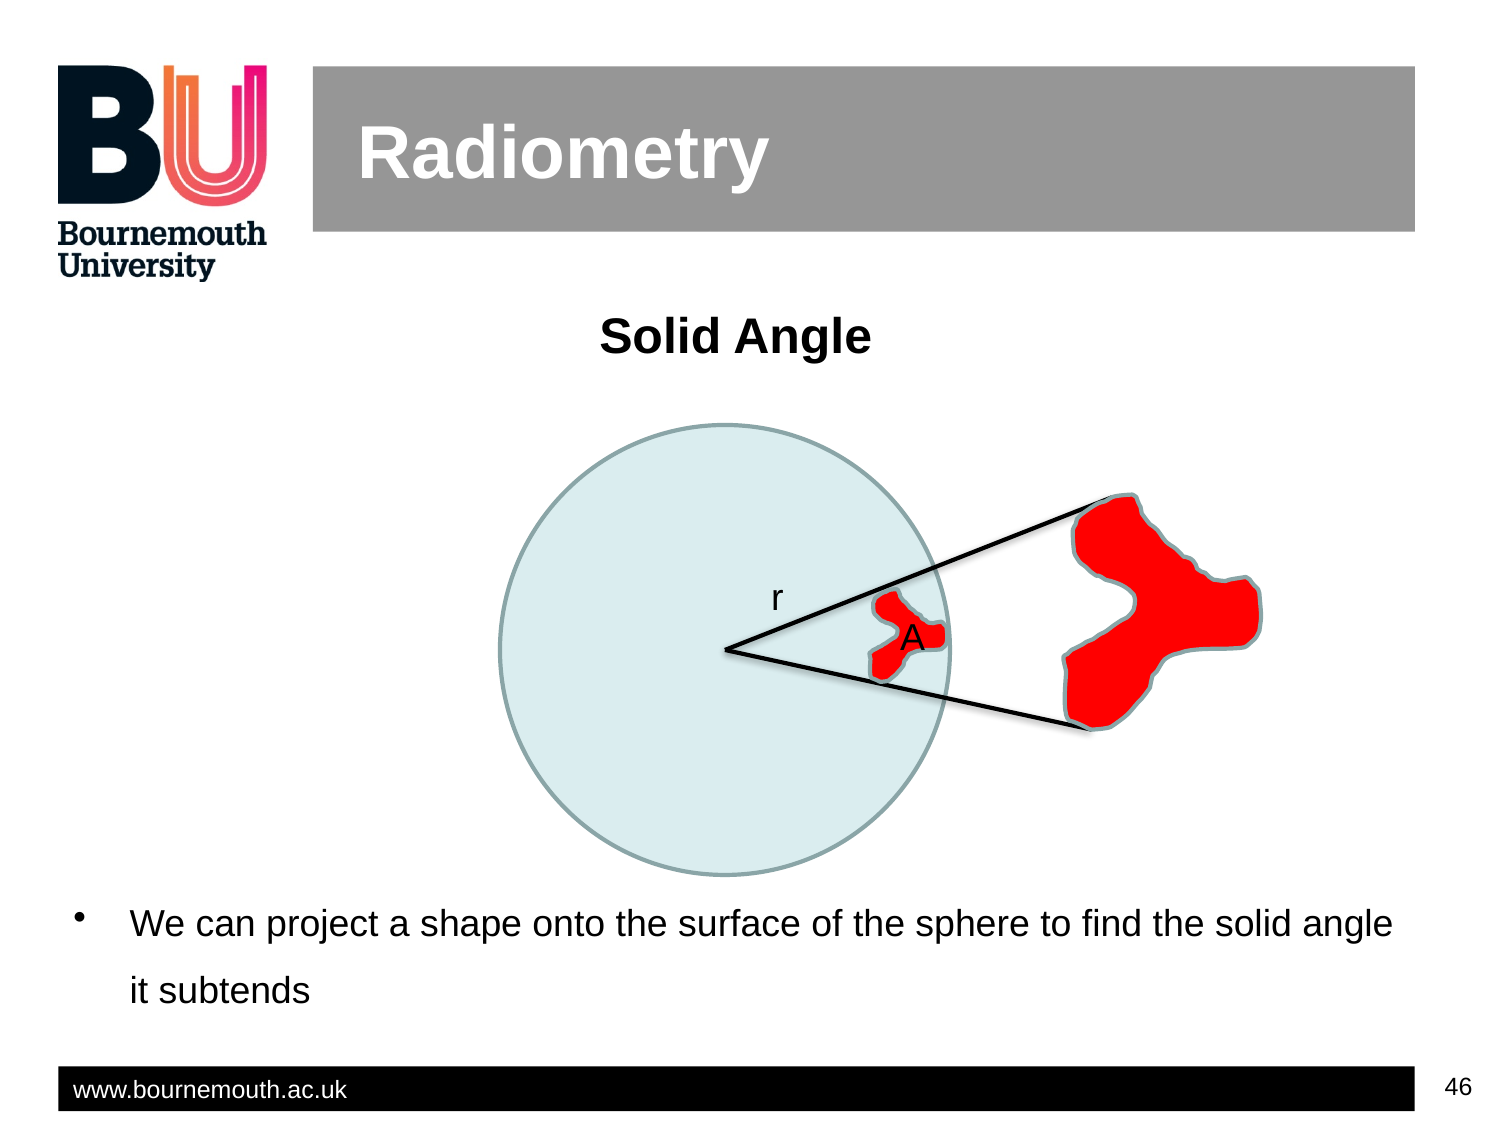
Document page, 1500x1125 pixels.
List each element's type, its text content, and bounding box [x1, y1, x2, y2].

text_box [1097, 492, 1264, 732]
picture [58, 58, 274, 282]
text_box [724, 649, 1093, 730]
text_box [497, 422, 934, 878]
list Solid Angle We can project a shape onto the surface of the sphere to find the solid angle it subtends [58, 302, 1414, 1066]
title Radiometry [312, 66, 1416, 232]
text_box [724, 496, 1113, 651]
